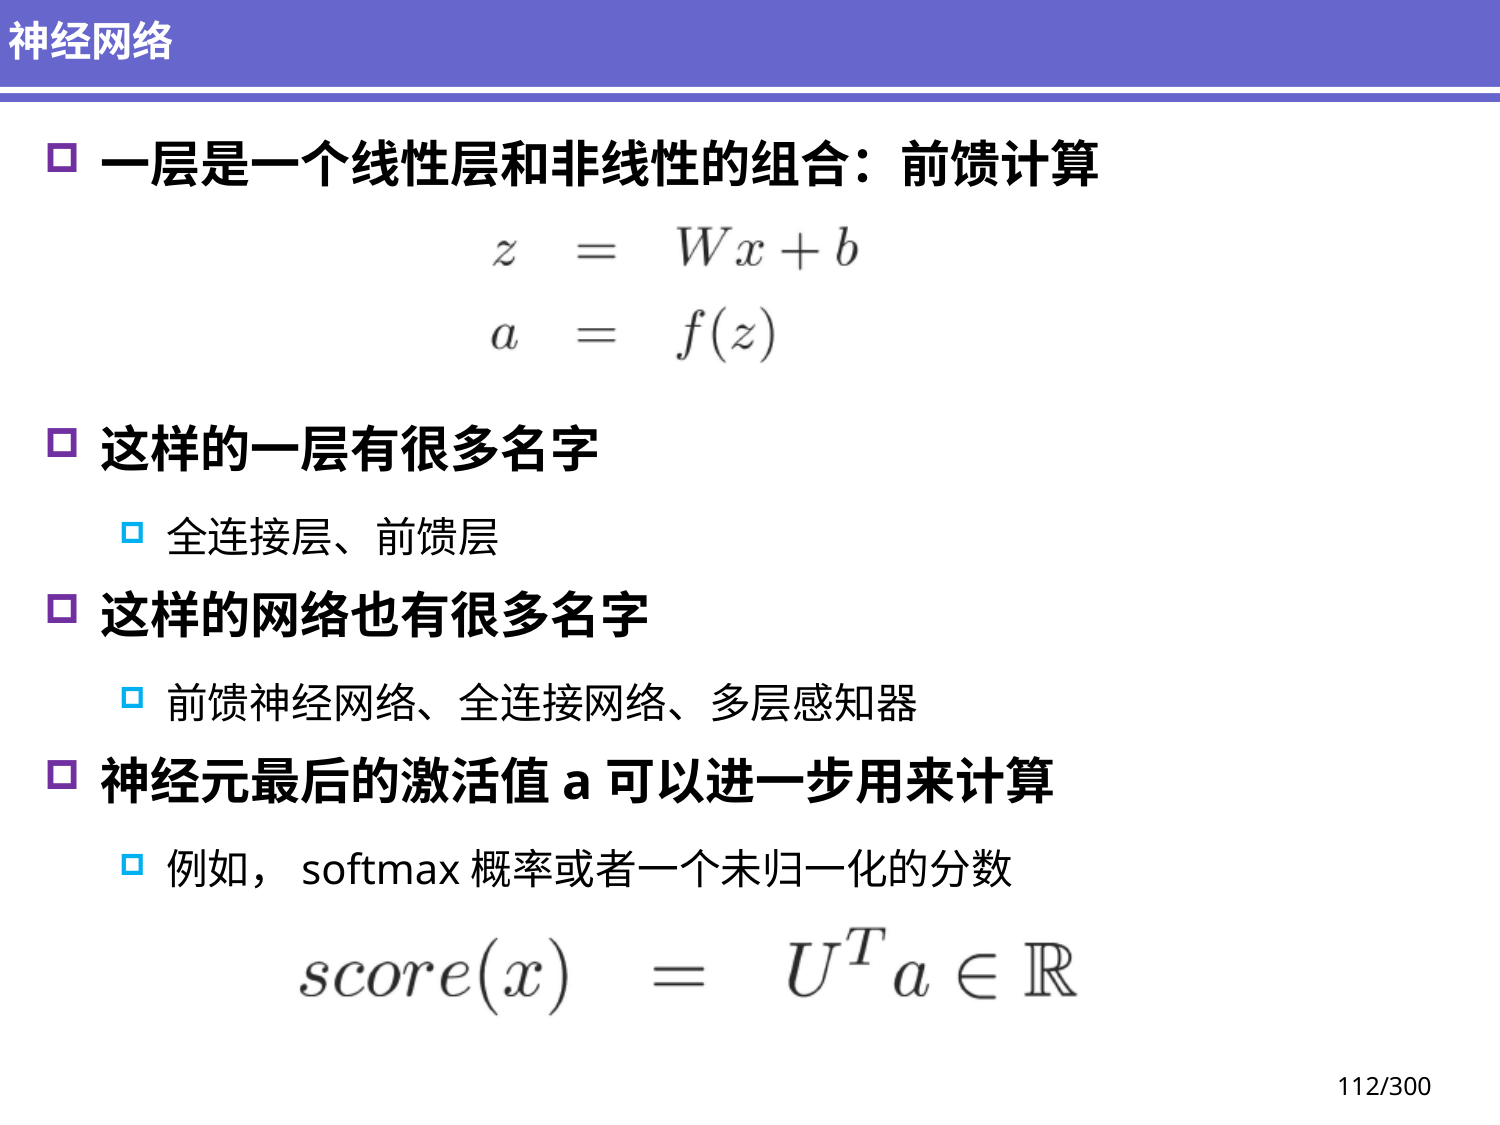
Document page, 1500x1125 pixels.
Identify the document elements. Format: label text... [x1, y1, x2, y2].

title 神经网络 [0, 7, 1309, 73]
picture [277, 921, 1081, 1048]
picture [474, 207, 885, 374]
list 一层是一个线性层和非线性的组合：前馈计算 这样的一层有很多名字 全连接层、前馈层 这样的网络也有很多名字 前馈神经网络、全连接网络、多层感知器 神经元最后的激活值a可以进一步用来计算 例如，softmax概率或者一个未归一化的分数 [29, 125, 1447, 1047]
slide_number 112/300 [1291, 1058, 1447, 1112]
